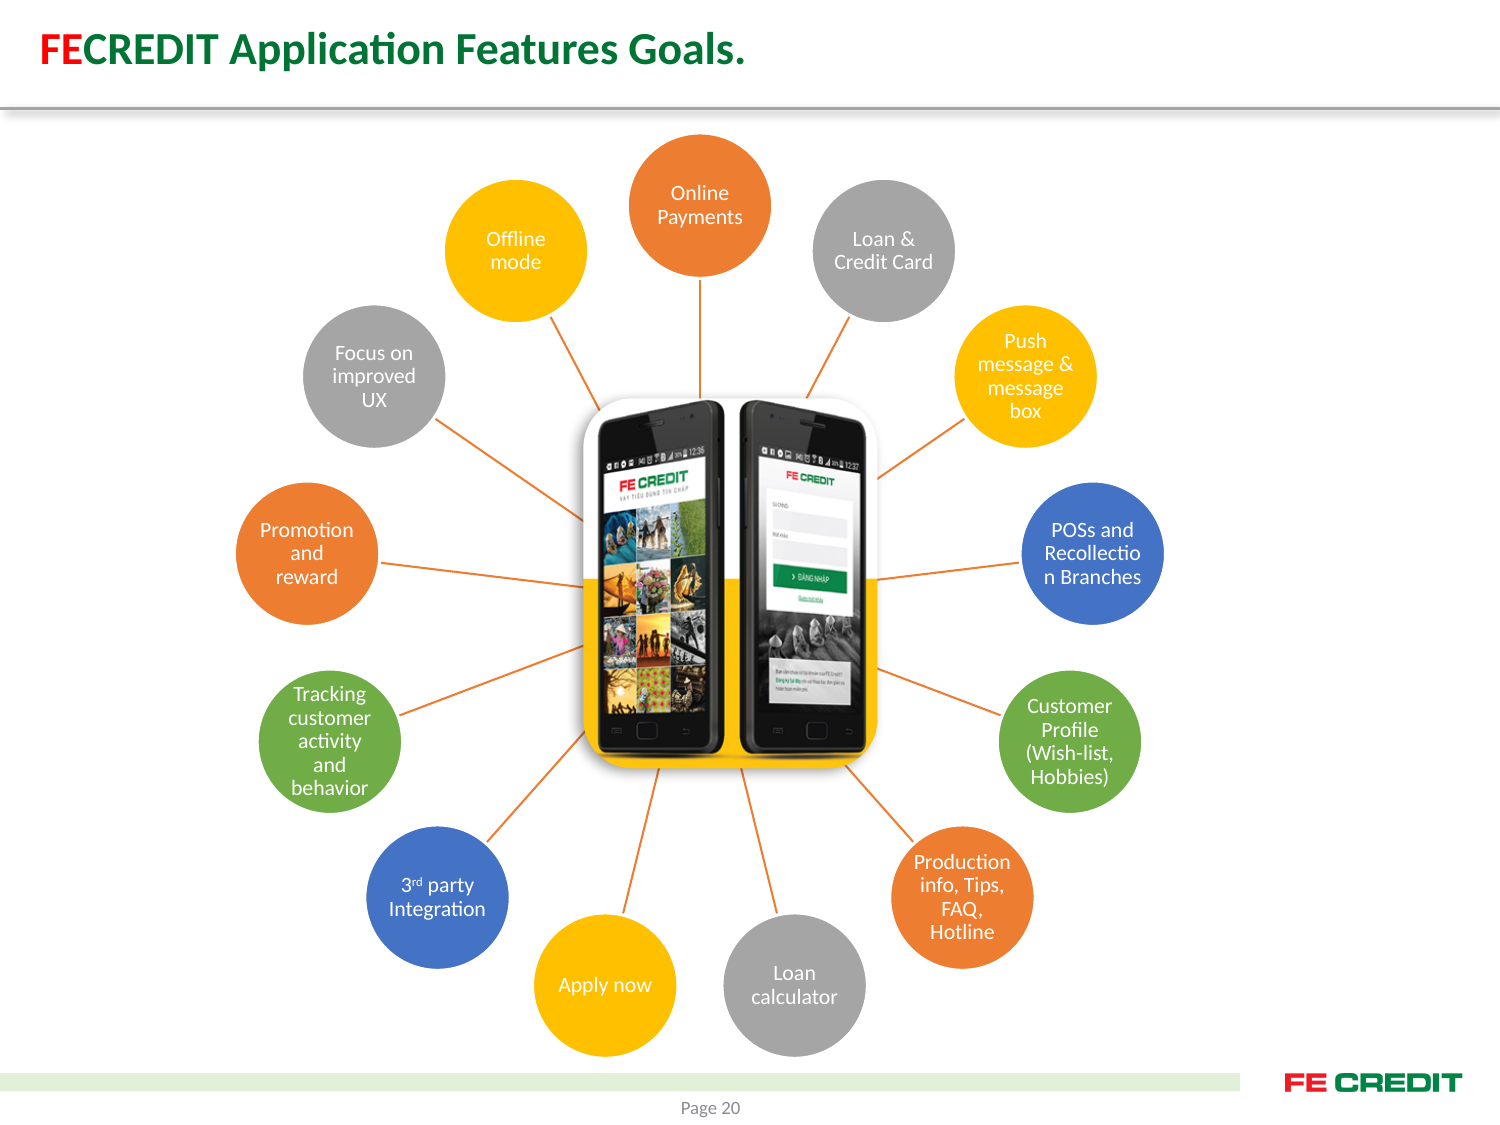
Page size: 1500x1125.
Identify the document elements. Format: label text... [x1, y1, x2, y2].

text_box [0, 128, 1400, 1063]
title FECREDIT Application Features Goals. [24, 12, 1319, 88]
slide_number Page 20 [675, 1089, 758, 1125]
picture [1285, 1073, 1463, 1092]
picture [583, 398, 878, 769]
